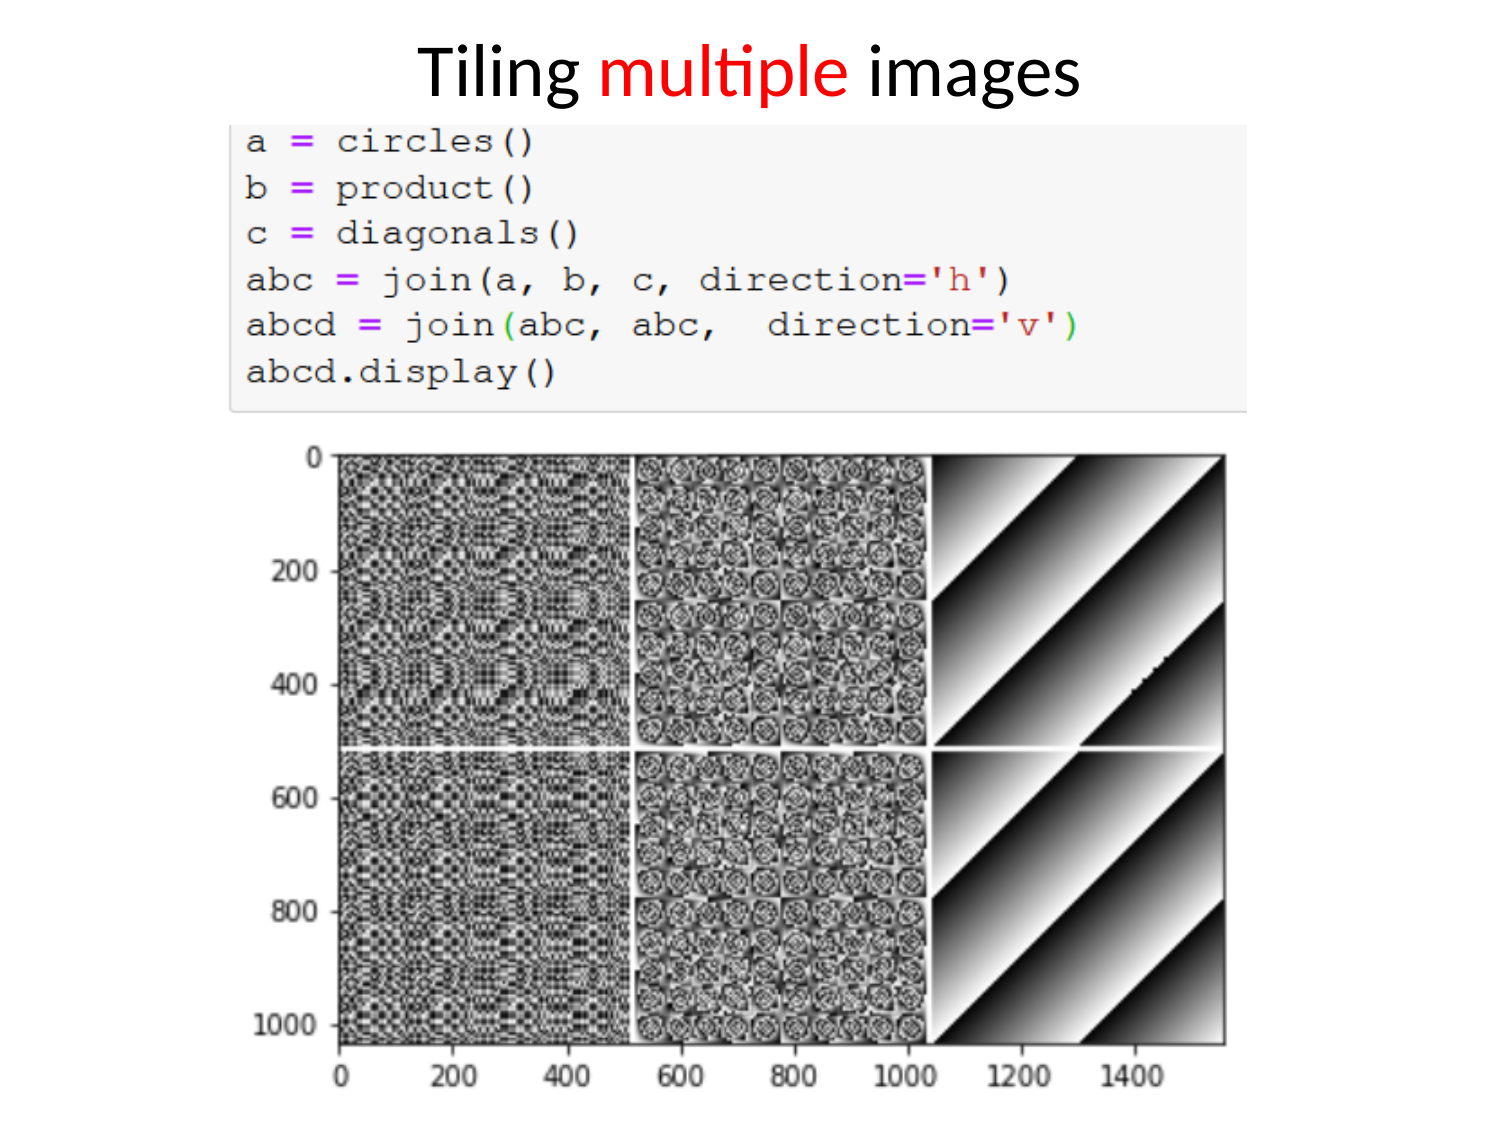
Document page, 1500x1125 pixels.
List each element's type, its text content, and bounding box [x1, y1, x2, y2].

picture [225, 125, 1247, 1112]
title Tiling multiple images [75, 7, 1425, 126]
